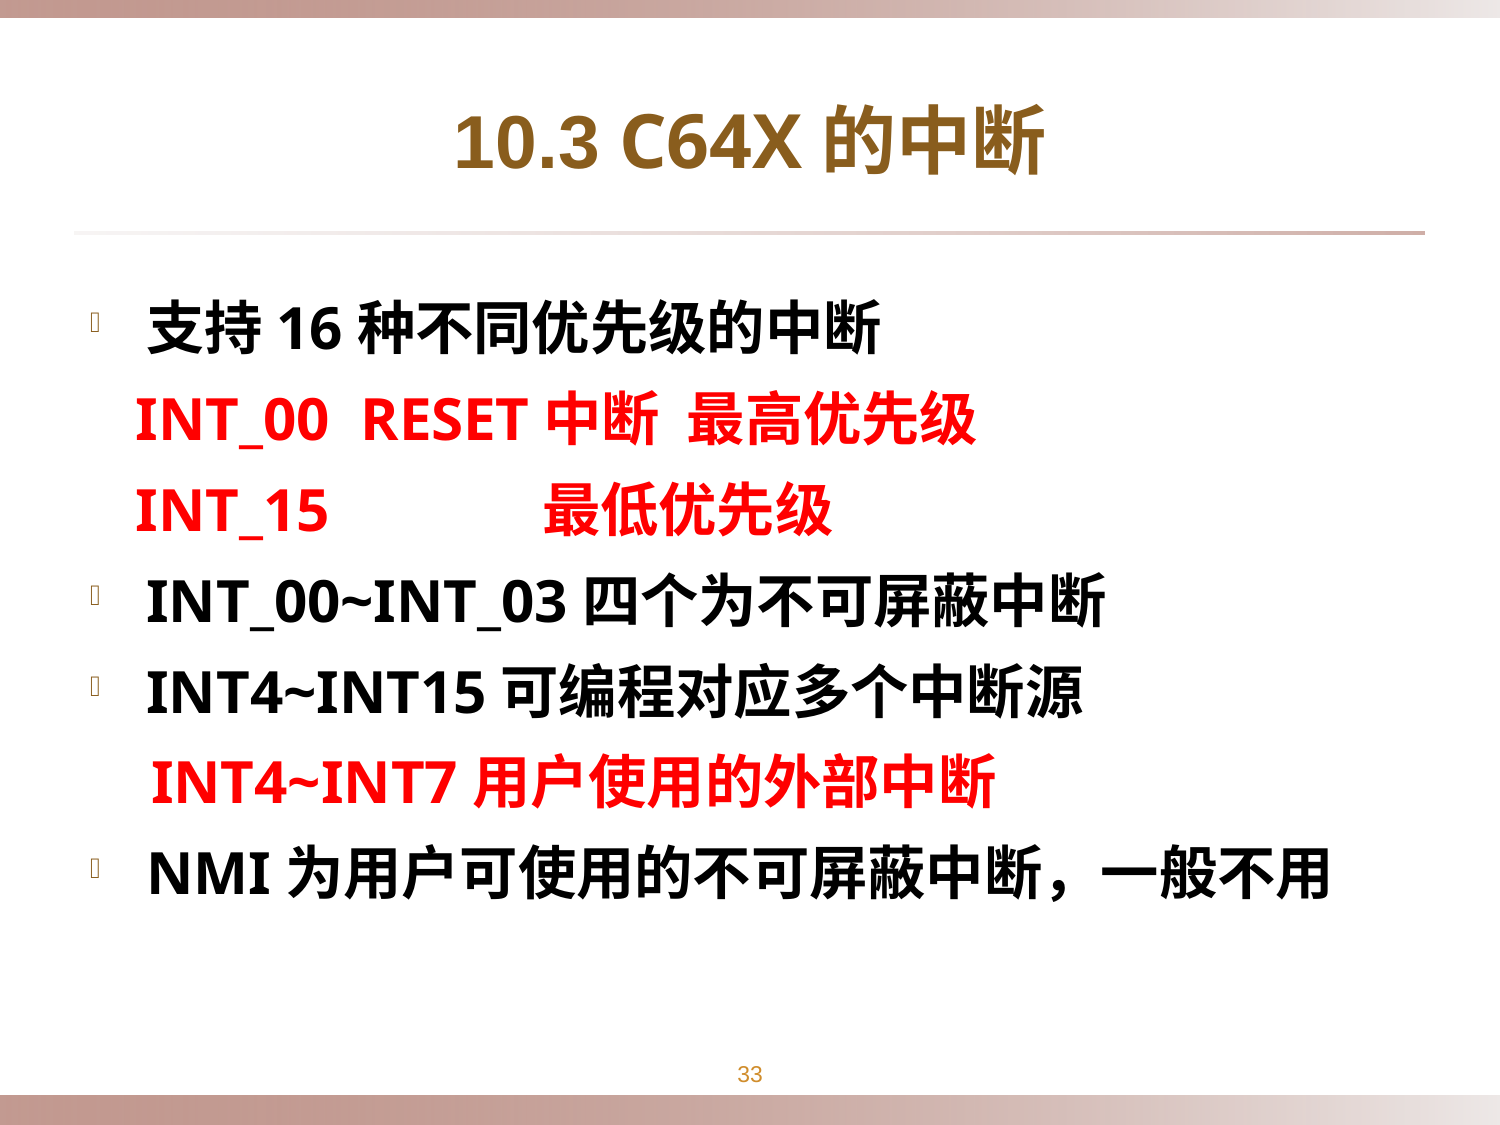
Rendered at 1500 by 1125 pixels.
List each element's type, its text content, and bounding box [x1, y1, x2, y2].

list 支持16种不同优先级的中断 INT_00 RESET中断 最高优先级 INT_15 最低优先级 INT_00~INT_03四个为不可屏蔽中断 INT4~INT15可编程对应多个中断源 INT4~INT7用户使用的外部中断 NMI为用户可使用的不可屏蔽中断，一般不用 [75, 262, 1425, 1032]
title 10.3 C64X的中断 [75, 45, 1425, 233]
slide_number 33 [675, 1050, 825, 1097]
